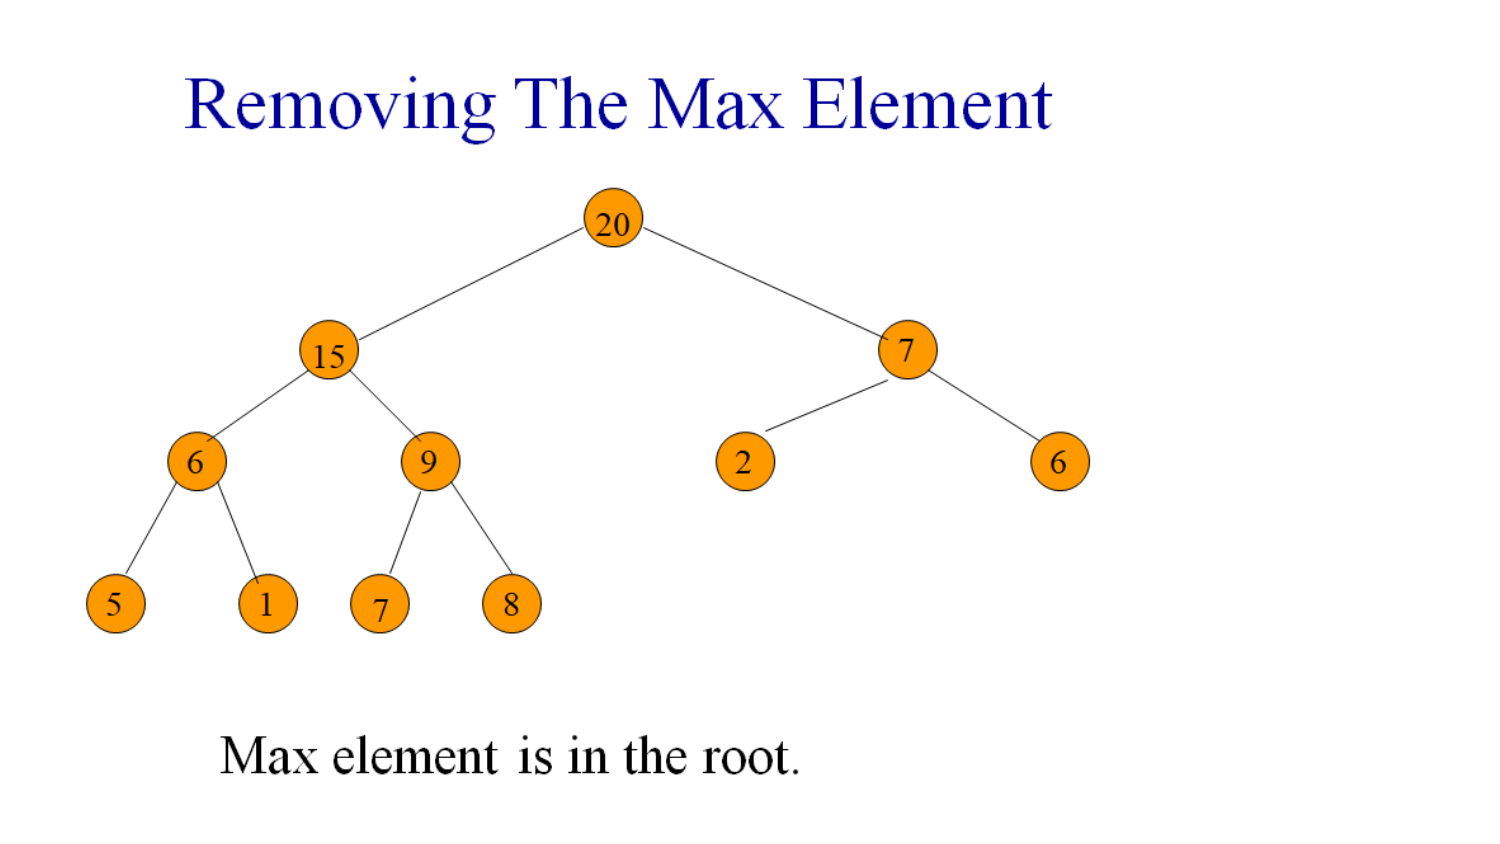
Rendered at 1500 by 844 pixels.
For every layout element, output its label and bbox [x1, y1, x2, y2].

picture [24, 24, 1213, 819]
